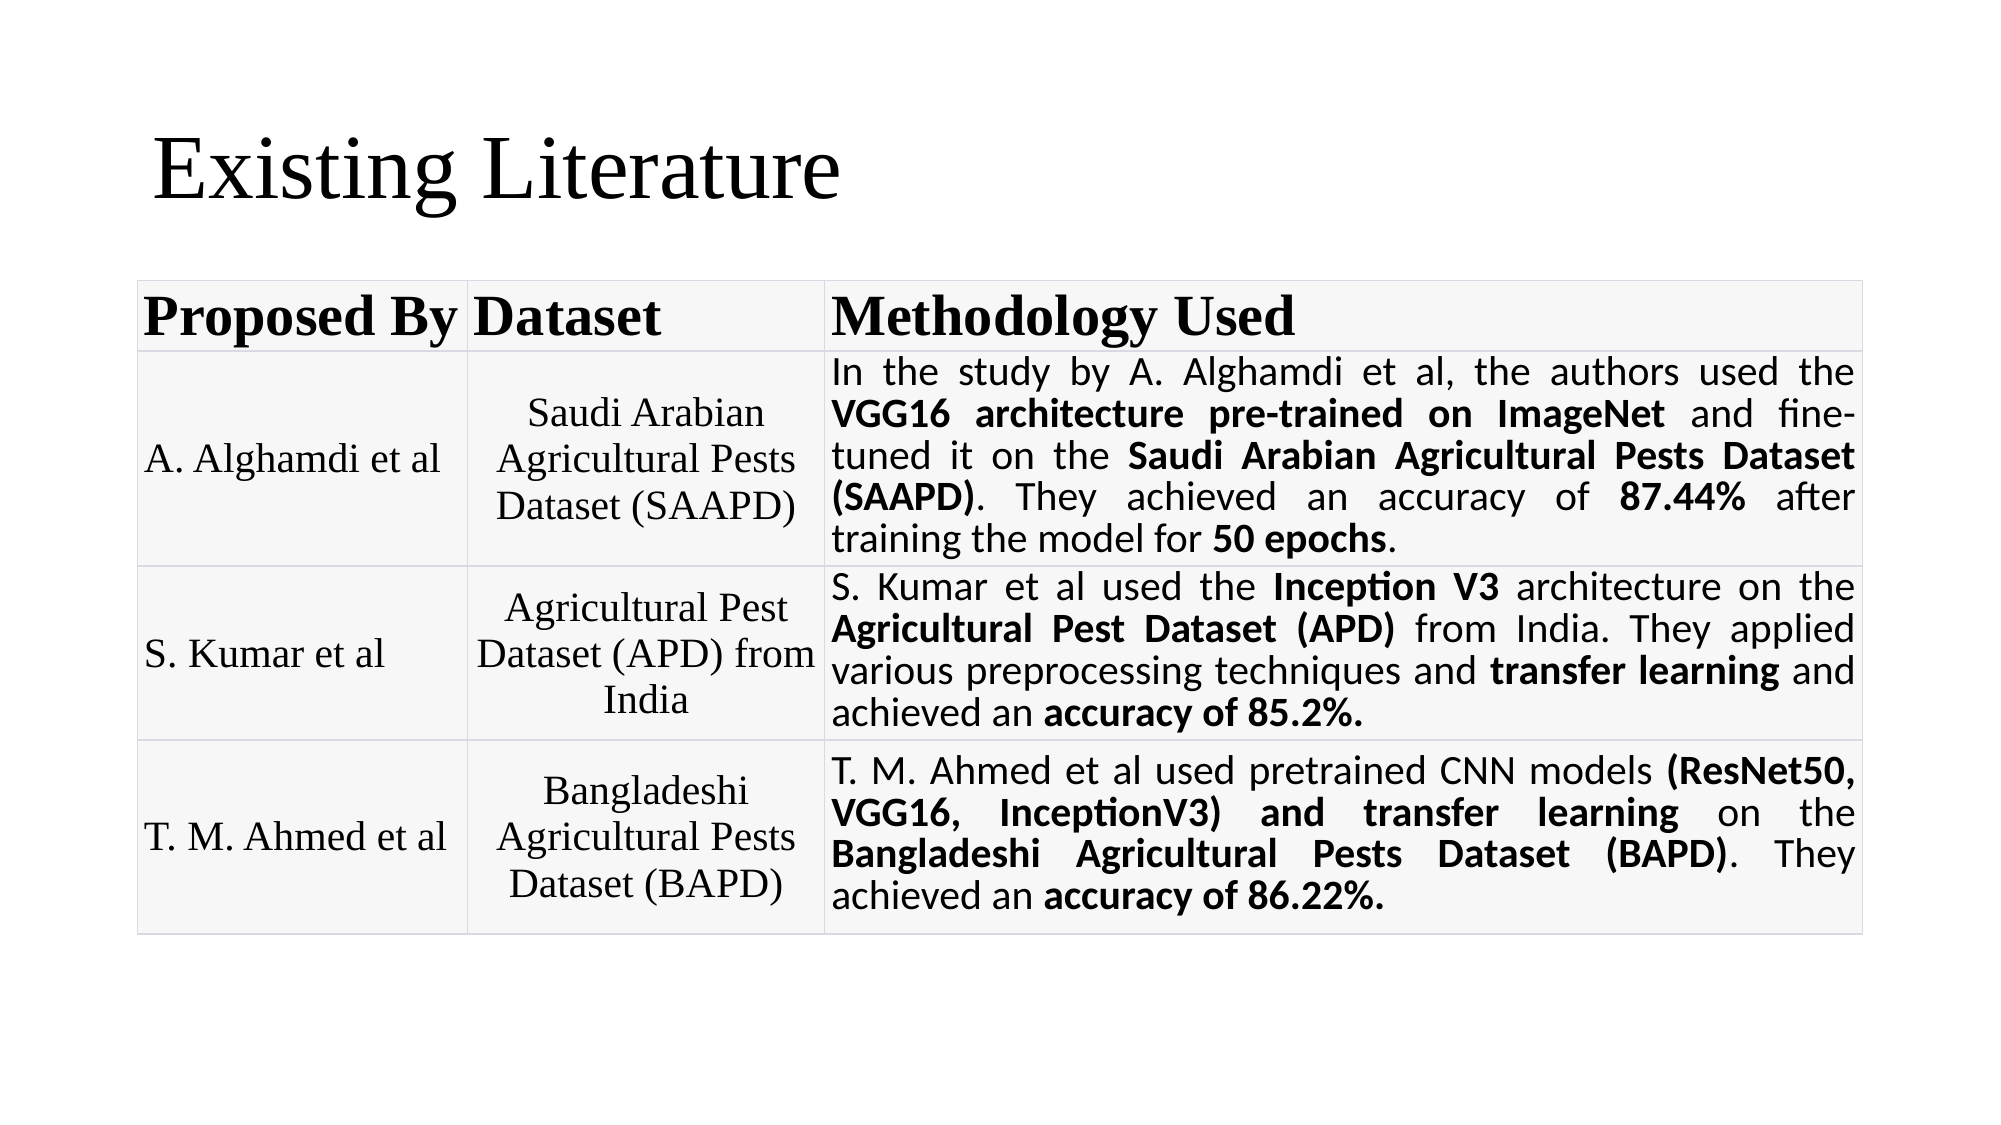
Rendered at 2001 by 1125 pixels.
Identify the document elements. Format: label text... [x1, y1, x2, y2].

table_cell S. Kumar et al [138, 567, 467, 739]
table_cell A. Alghamdi et al [138, 352, 467, 565]
table_header Methodology Used [825, 281, 1862, 350]
table_cell In the study by A. Alghamdi et al, the authors used the VGG16 architecture pre-trained on ImageNet and fine-tuned it on the Saudi Arabian Agricultural Pests Dataset (SAAPD). They achieved an accuracy of 87.44% after training the model for 50 epochs. [825, 352, 1862, 565]
table_cell Agricultural Pest Dataset (APD) from India [468, 567, 824, 739]
table_header Dataset [468, 281, 824, 350]
table_cell T. M. Ahmed et al [138, 741, 467, 933]
title Existing Literature [137, 59, 1863, 278]
table_cell Saudi Arabian Agricultural Pests Dataset (SAAPD) [468, 352, 824, 565]
table_cell T. M. Ahmed et al used pretrained CNN models (ResNet50, VGG16, InceptionV3) and transfer learning on the Bangladeshi Agricultural Pests Dataset (BAPD). They achieved an accuracy of 86.22%. [825, 741, 1862, 933]
table_cell S. Kumar et al used the Inception V3 architecture on the Agricultural Pest Dataset (APD) from India. They applied various preprocessing techniques and transfer learning and achieved an accuracy of 85.2%. [825, 567, 1862, 739]
table_header Proposed By [138, 281, 467, 350]
table_cell Bangladeshi Agricultural Pests Dataset (BAPD) [468, 741, 824, 933]
